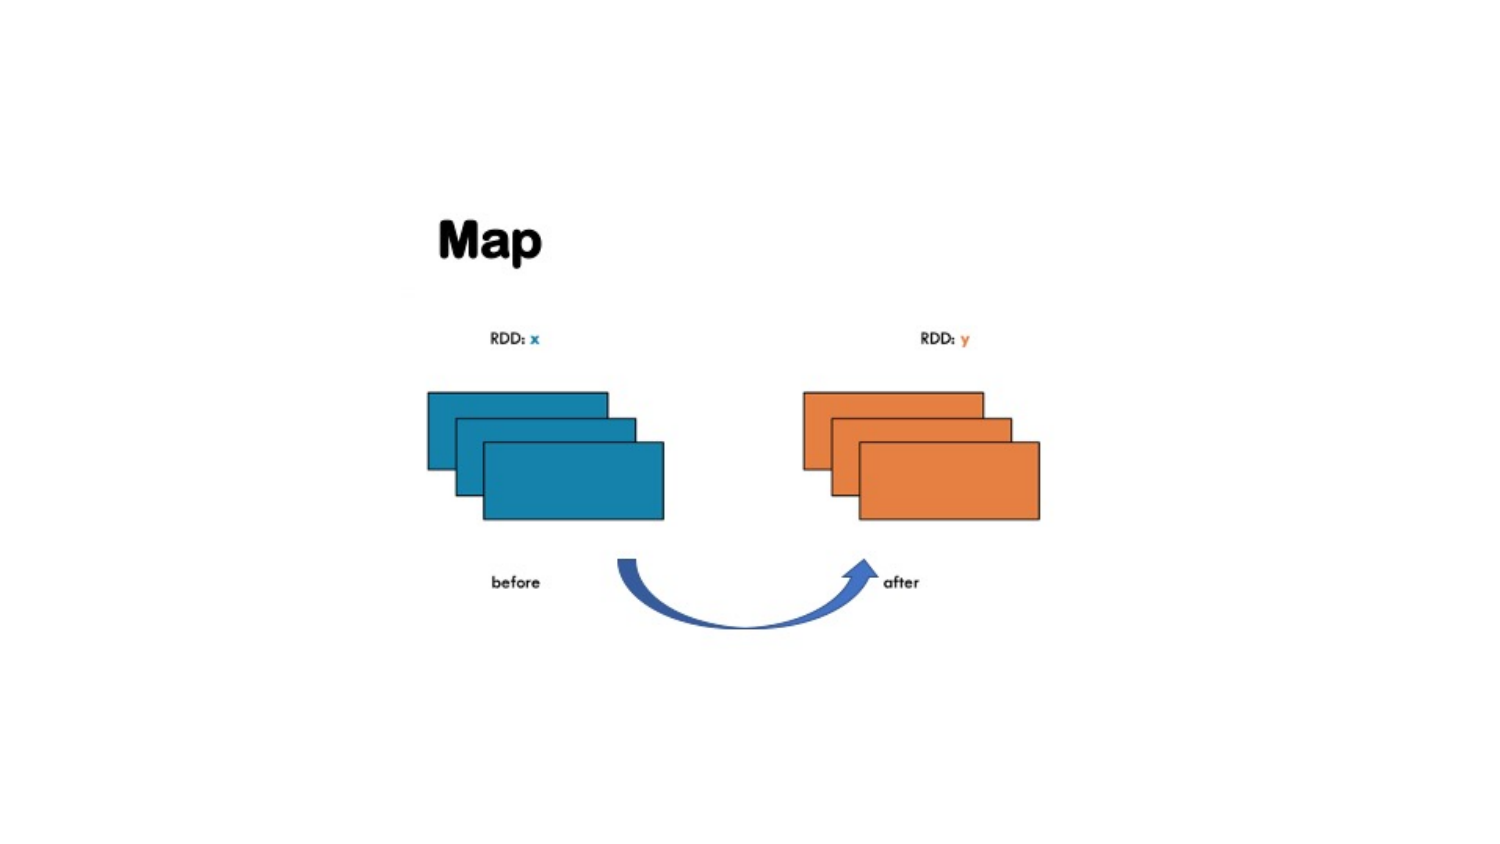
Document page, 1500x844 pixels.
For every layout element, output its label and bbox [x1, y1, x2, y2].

picture [400, 194, 1100, 650]
